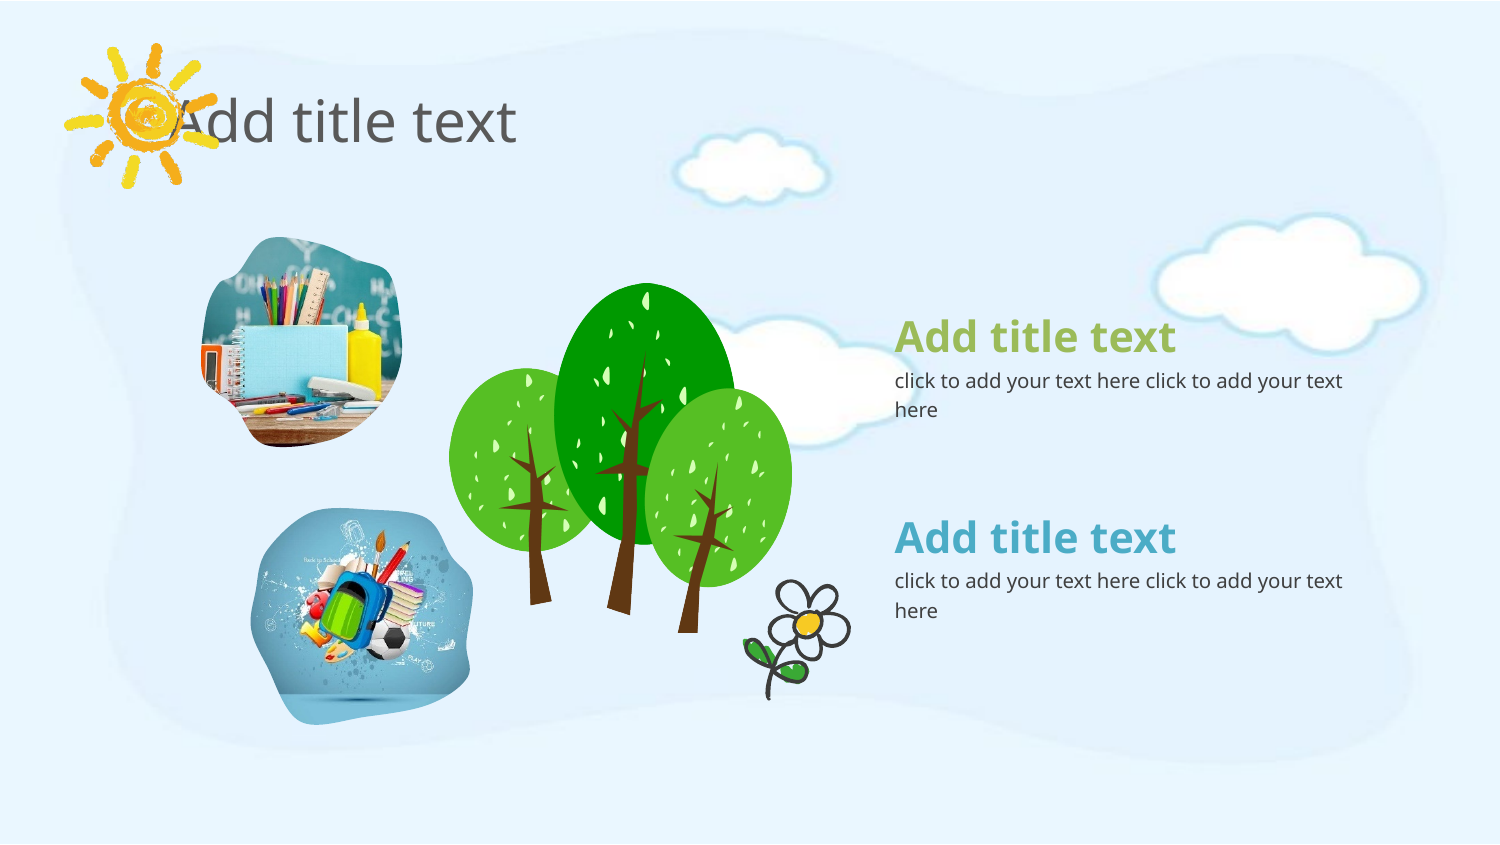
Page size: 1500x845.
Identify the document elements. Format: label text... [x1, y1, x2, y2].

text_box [879, 291, 1361, 431]
text_box Add title text [224, 76, 532, 161]
picture [0, 1, 1500, 844]
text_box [879, 492, 1361, 631]
